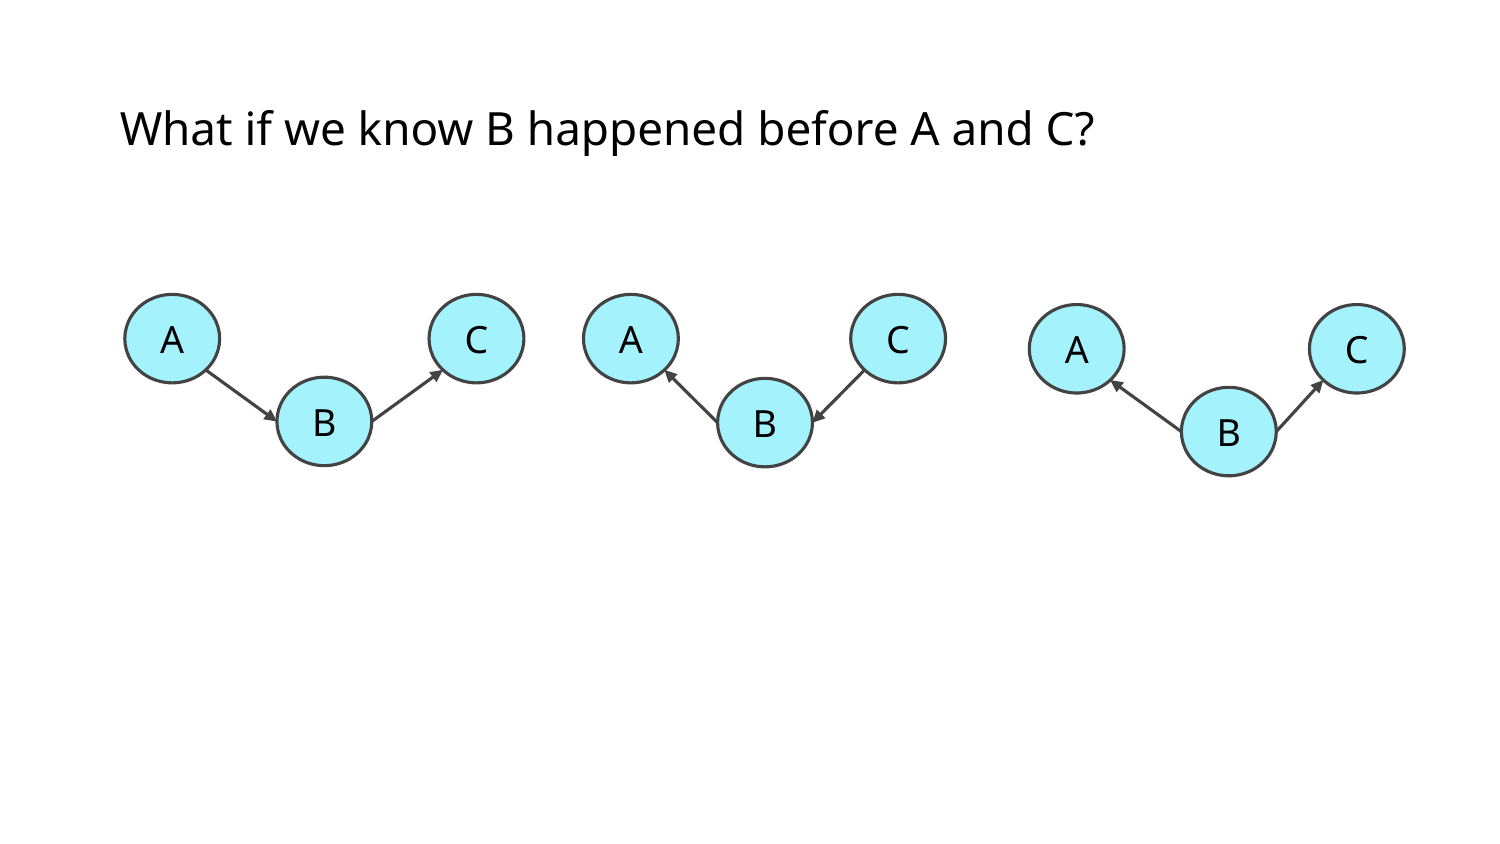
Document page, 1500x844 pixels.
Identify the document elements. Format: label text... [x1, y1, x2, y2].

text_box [1275, 379, 1324, 432]
text_box A [583, 294, 679, 383]
text_box A [124, 294, 220, 383]
text_box C [850, 294, 946, 383]
text_box What if we know B happened before A and C? [104, 56, 1430, 198]
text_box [812, 369, 865, 423]
text_box B [277, 377, 372, 466]
text_box B [718, 378, 812, 467]
text_box B [1182, 387, 1276, 476]
text_box C [1309, 304, 1405, 394]
text_box C [429, 294, 524, 383]
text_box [371, 369, 444, 422]
text_box A [1029, 304, 1125, 394]
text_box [205, 369, 278, 422]
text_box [1109, 379, 1182, 432]
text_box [664, 369, 718, 423]
